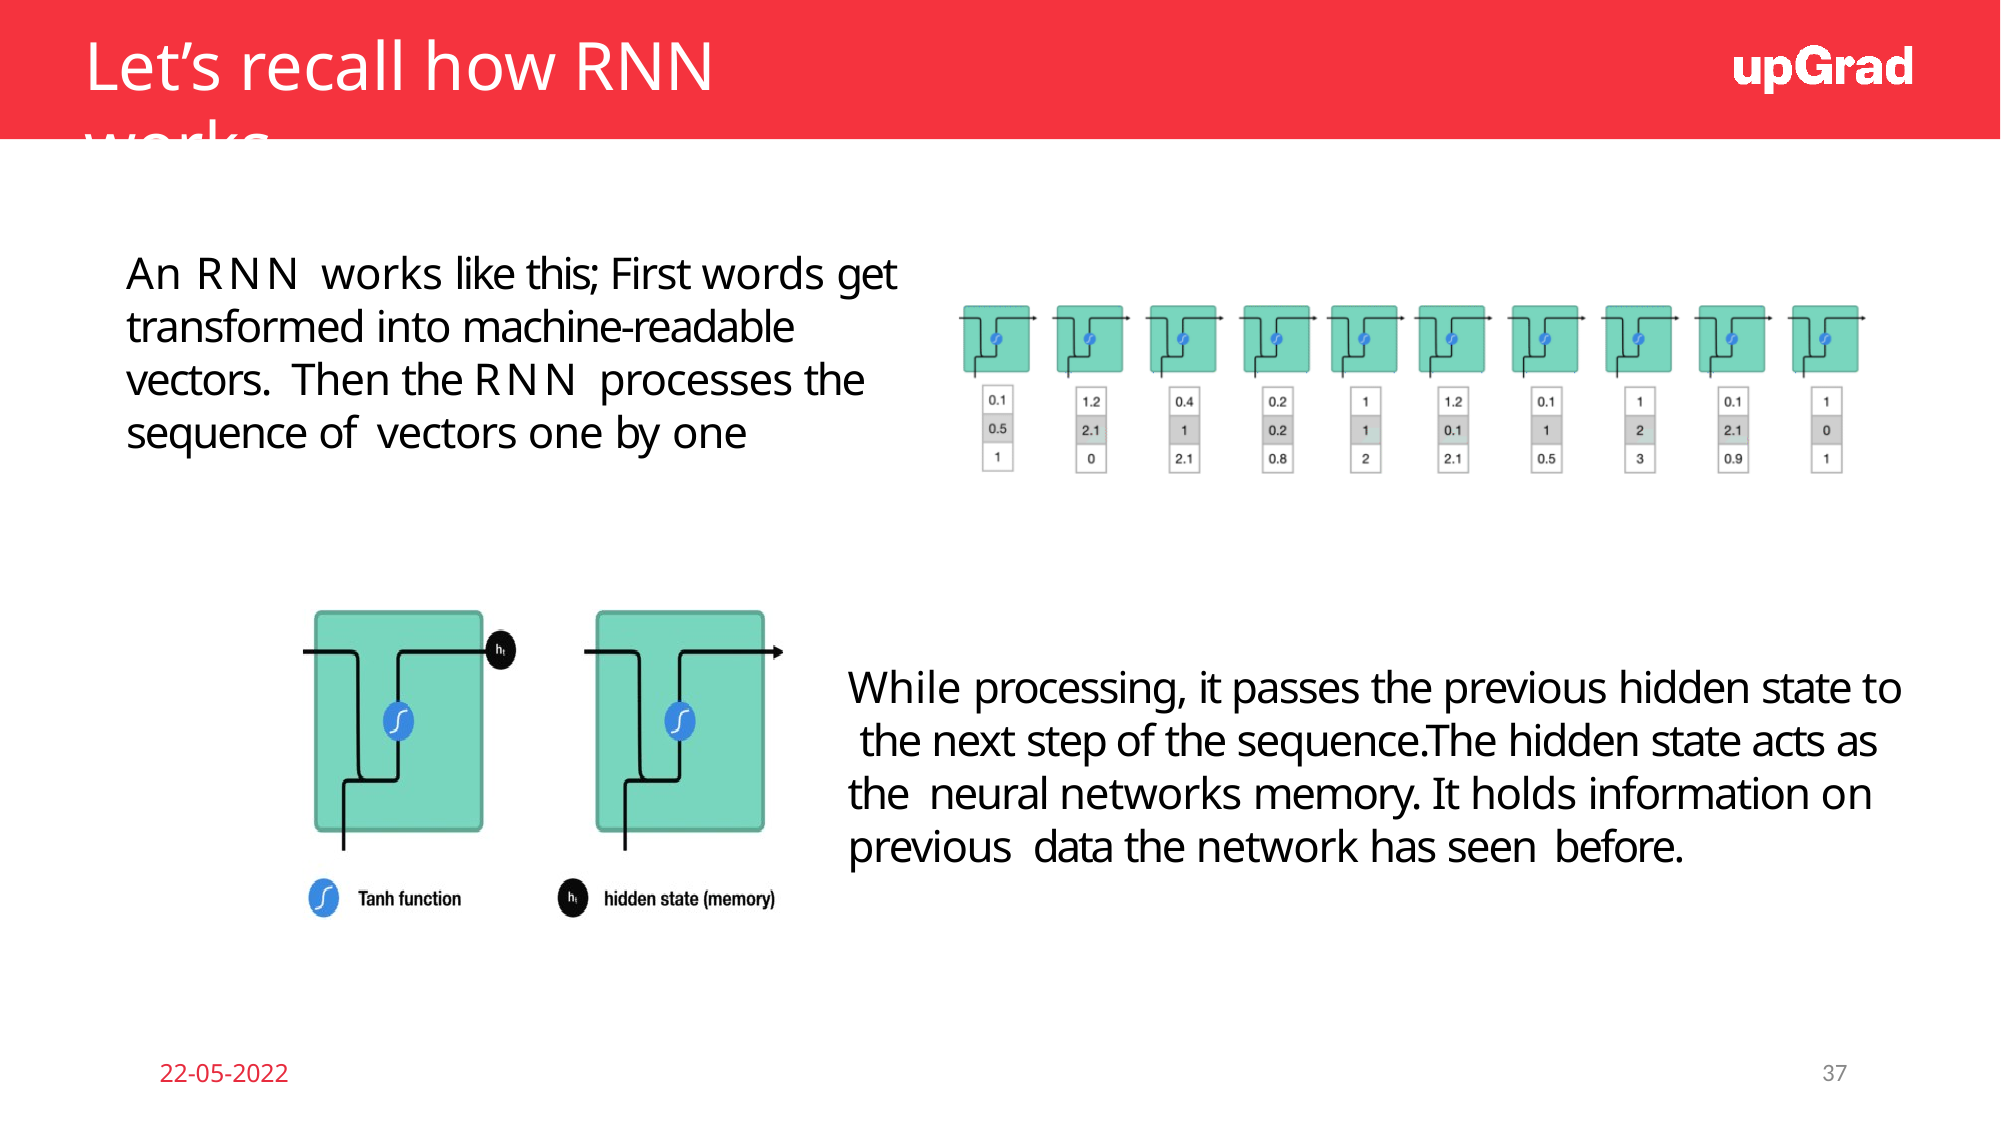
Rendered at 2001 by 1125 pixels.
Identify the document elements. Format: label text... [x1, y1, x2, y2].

slide_number 37 [1815, 1060, 1854, 1125]
text_box 22-05-2022 [157, 1055, 290, 1088]
text_box While processing, it passes the previous hidden state to the next step of the sequence.The hidden state acts as the neural networks memory. It holds information on previous data the network has seen before. [845, 657, 1904, 871]
text_box [302, 609, 784, 920]
title Let’s recall how RNN works [82, 21, 885, 212]
picture [1734, 45, 1913, 94]
text_box [958, 305, 1867, 474]
text_box An RNN works like this; First words get transformed into machine-readable vectors. Then the RNN processes the sequence of vectors one by one [124, 243, 916, 457]
